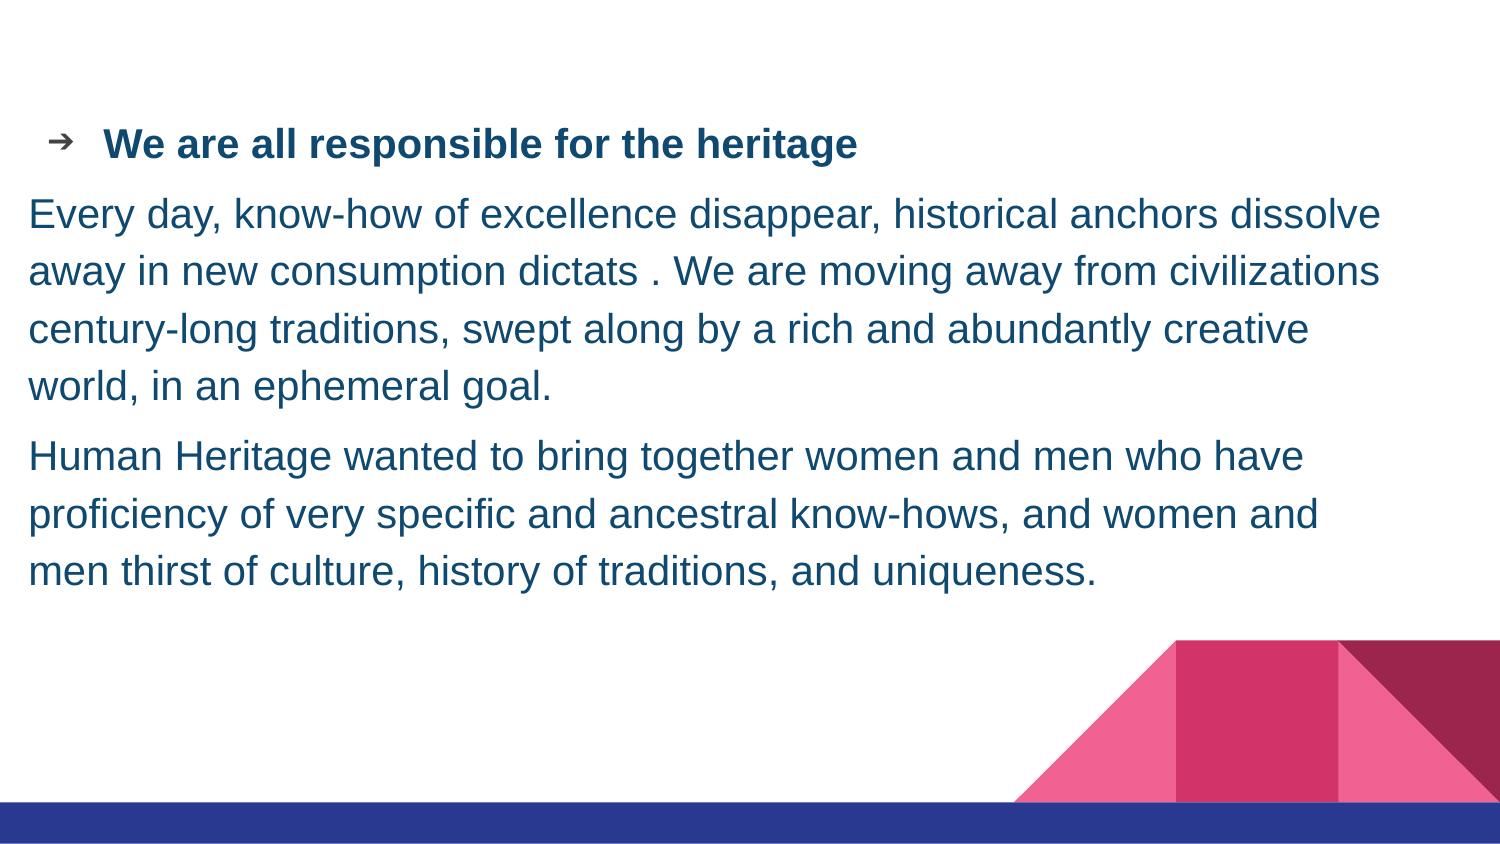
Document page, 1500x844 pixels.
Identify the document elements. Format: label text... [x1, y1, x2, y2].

list We are all responsible for the heritage Every day, know-how of excellence disappear, historical anchors dissolve away in new consumption dictats . We are moving away from civilizations century-long traditions, swept along by a rich and abundantly creative world, in an ephemeral goal. Human Heritage wanted to bring together women and men who have proficiency of very specific and ancestral know-hows, and women and men thirst of culture, history of traditions, and uniqueness. [13, 93, 1412, 642]
title [51, 67, 1449, 167]
